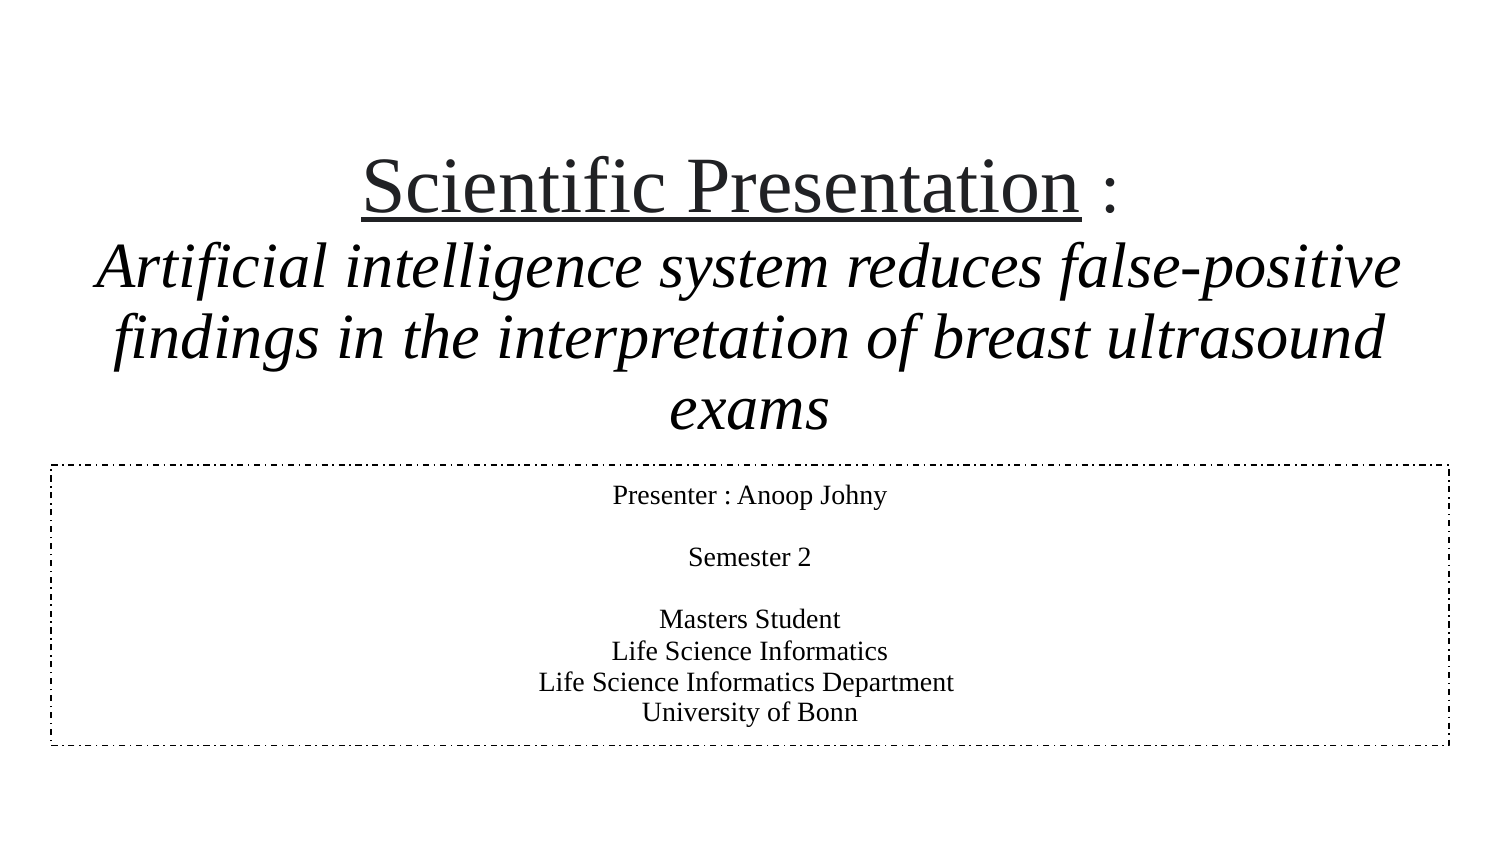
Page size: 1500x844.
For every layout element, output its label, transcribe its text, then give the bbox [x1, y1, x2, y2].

title Scientific Presentation : Artificial intelligence system reduces false-positive findings in the interpretation of breast ultrasound exams [51, 122, 1449, 459]
subtitle Presenter : Anoop Johny Semester 2 Masters Student Life Science Informatics Life Science Informatics Department University of Bonn [51, 464, 1449, 746]
